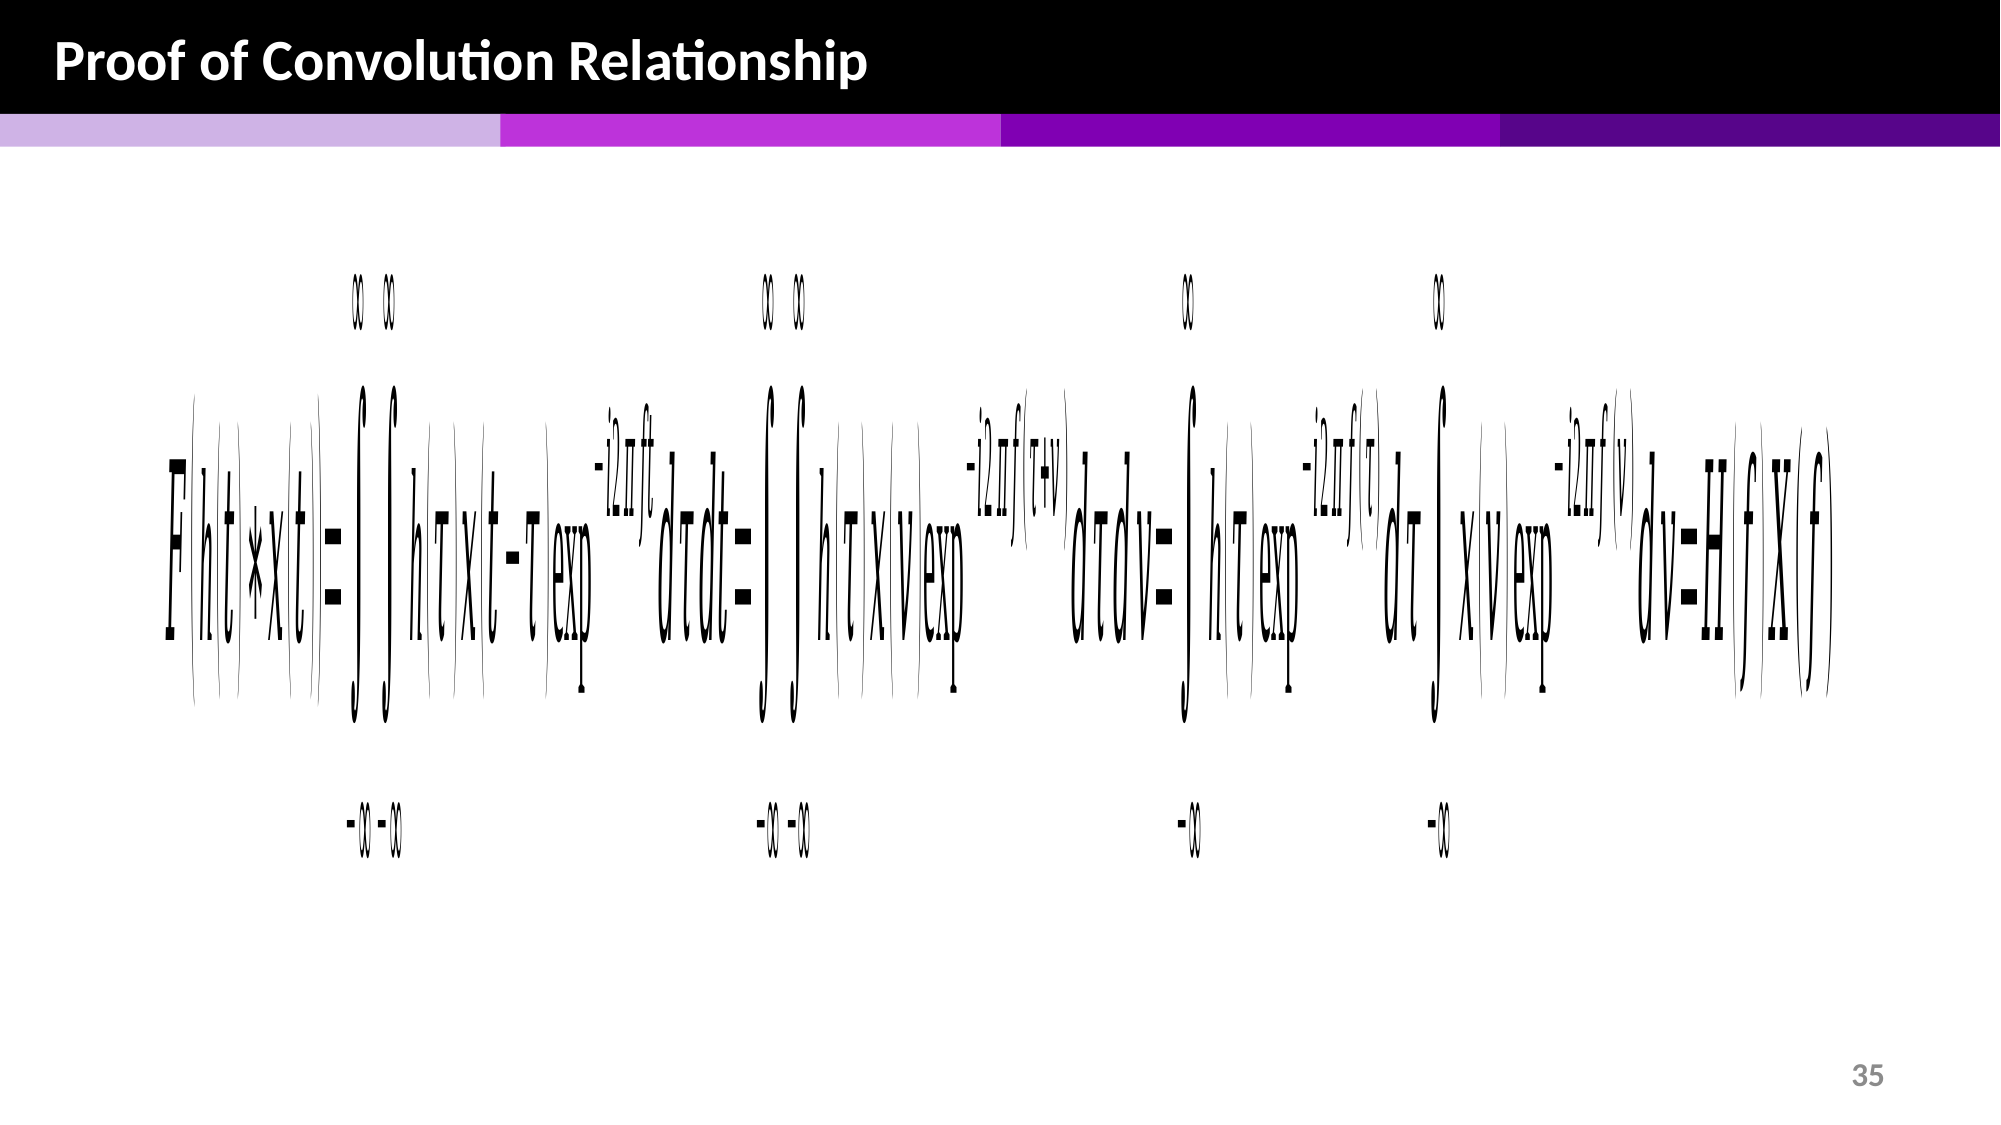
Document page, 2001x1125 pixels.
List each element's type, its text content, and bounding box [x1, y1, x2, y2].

list Proof of Convolution Relationship [39, 1, 1964, 114]
